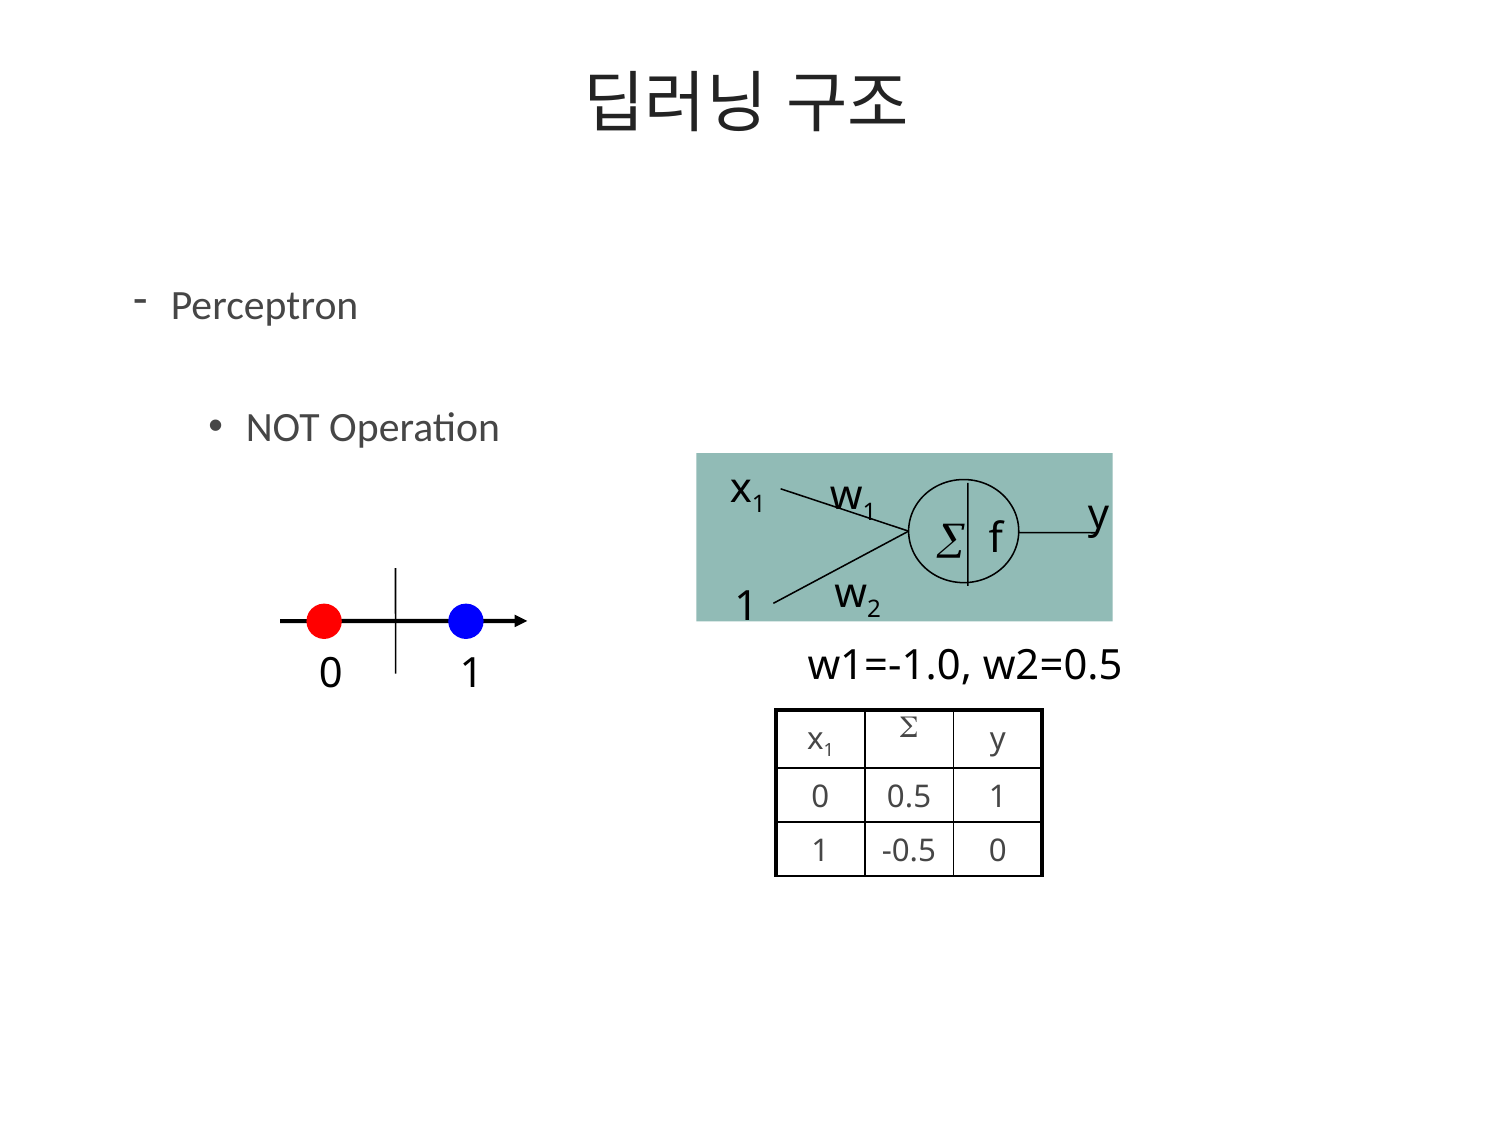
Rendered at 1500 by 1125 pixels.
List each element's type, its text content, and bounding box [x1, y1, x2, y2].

table_header x1 [778, 712, 864, 767]
table_header S [866, 712, 953, 767]
text_box [484, 614, 528, 628]
text_box [448, 603, 484, 639]
text_box w1=-1.0, w2=0.5 [792, 630, 1138, 695]
text_box 딥러닝 구조 [81, 52, 1412, 184]
table_cell -0.5 [866, 823, 953, 875]
text_box 1 [444, 638, 499, 703]
table_cell 0 [954, 823, 1040, 875]
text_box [695, 452, 1125, 637]
table_cell 0 [778, 769, 864, 821]
text_box [306, 603, 342, 638]
table_cell 1 [778, 823, 864, 875]
text_box 0 [304, 638, 358, 704]
table_cell 1 [954, 769, 1040, 821]
table_cell 0.5 [866, 769, 953, 821]
table_header y [954, 712, 1040, 767]
text_box Perceptron NOT Operation [118, 276, 1409, 857]
